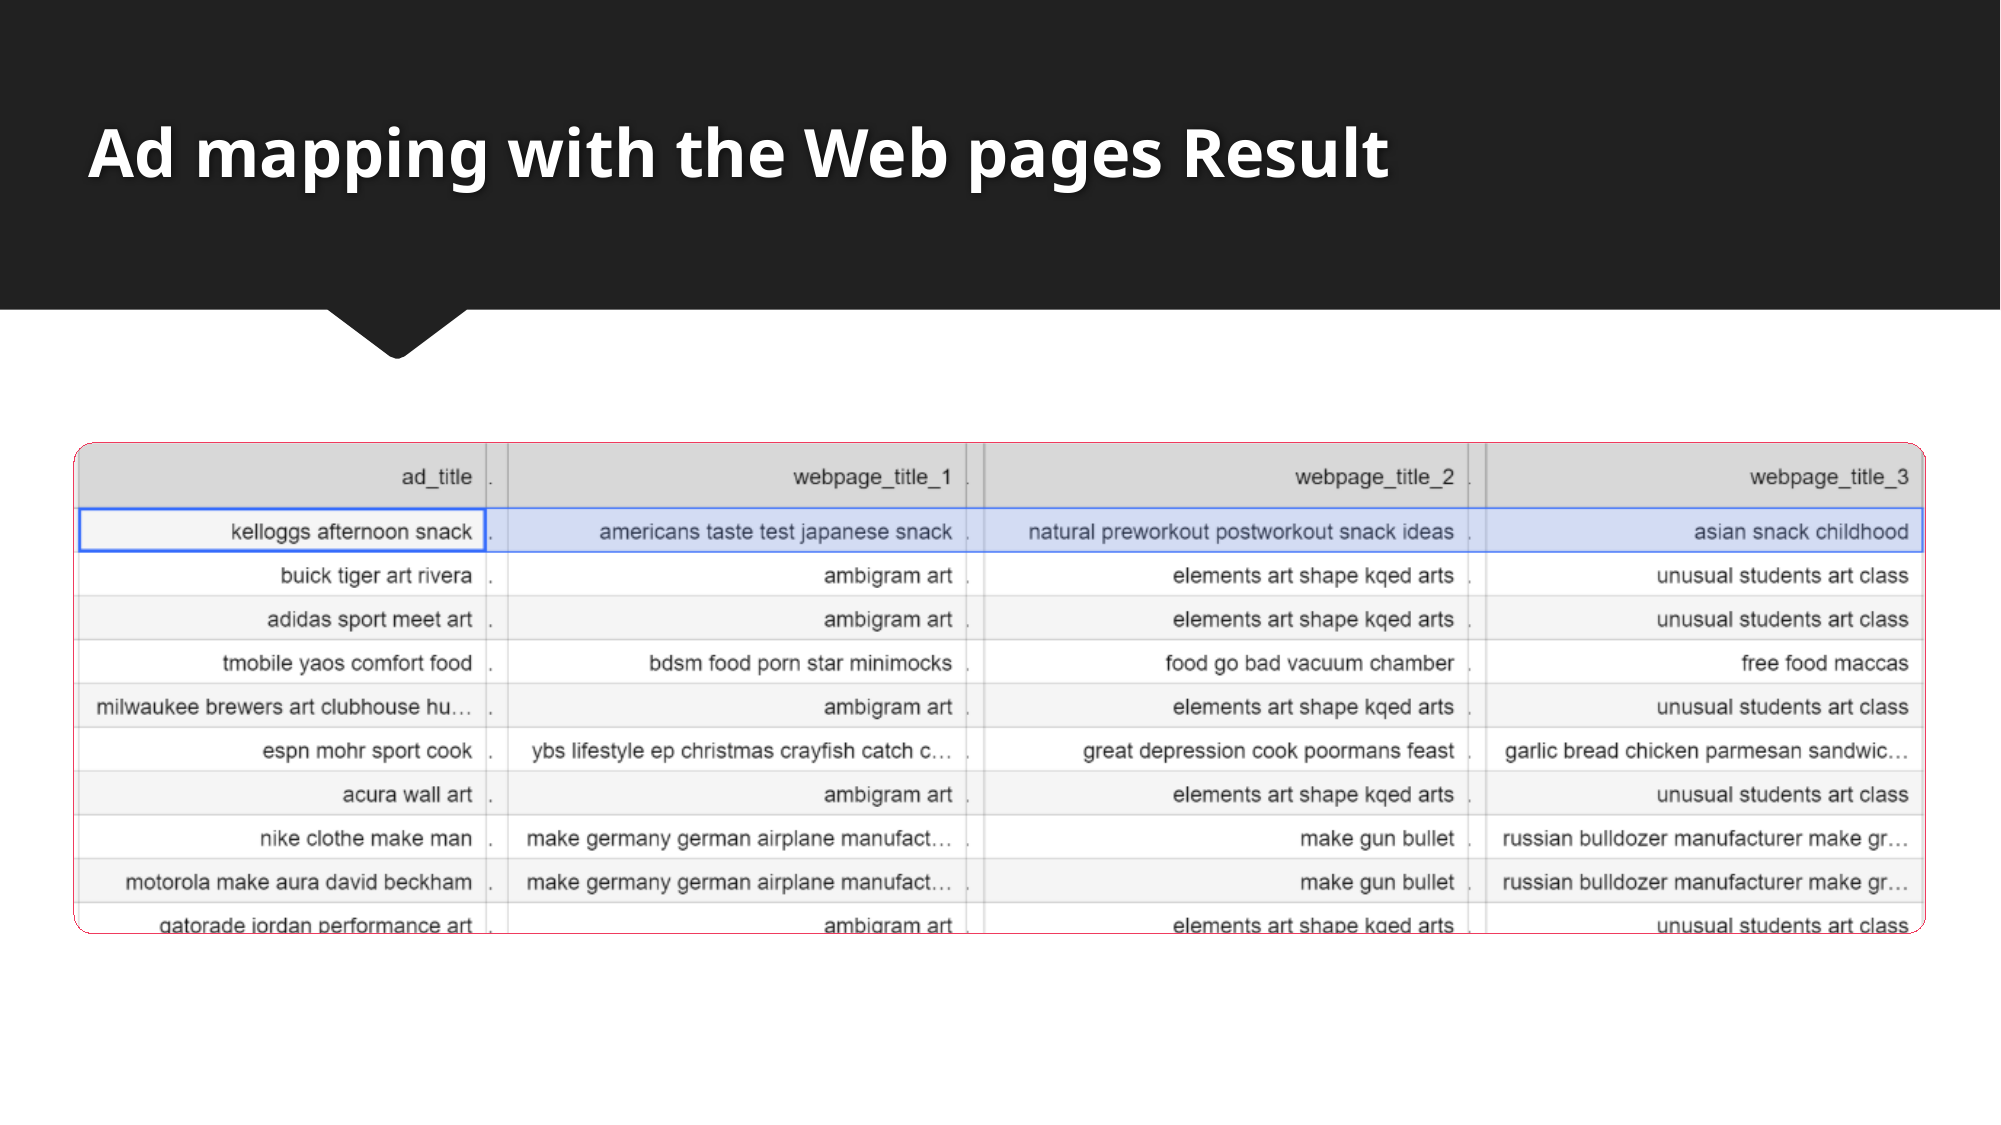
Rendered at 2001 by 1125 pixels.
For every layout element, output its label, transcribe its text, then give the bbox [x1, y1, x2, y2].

picture [73, 442, 1927, 934]
text_box [0, 311, 2000, 1125]
title Ad mapping with the Web pages Result [74, 64, 1926, 199]
text_box [0, 0, 2000, 360]
